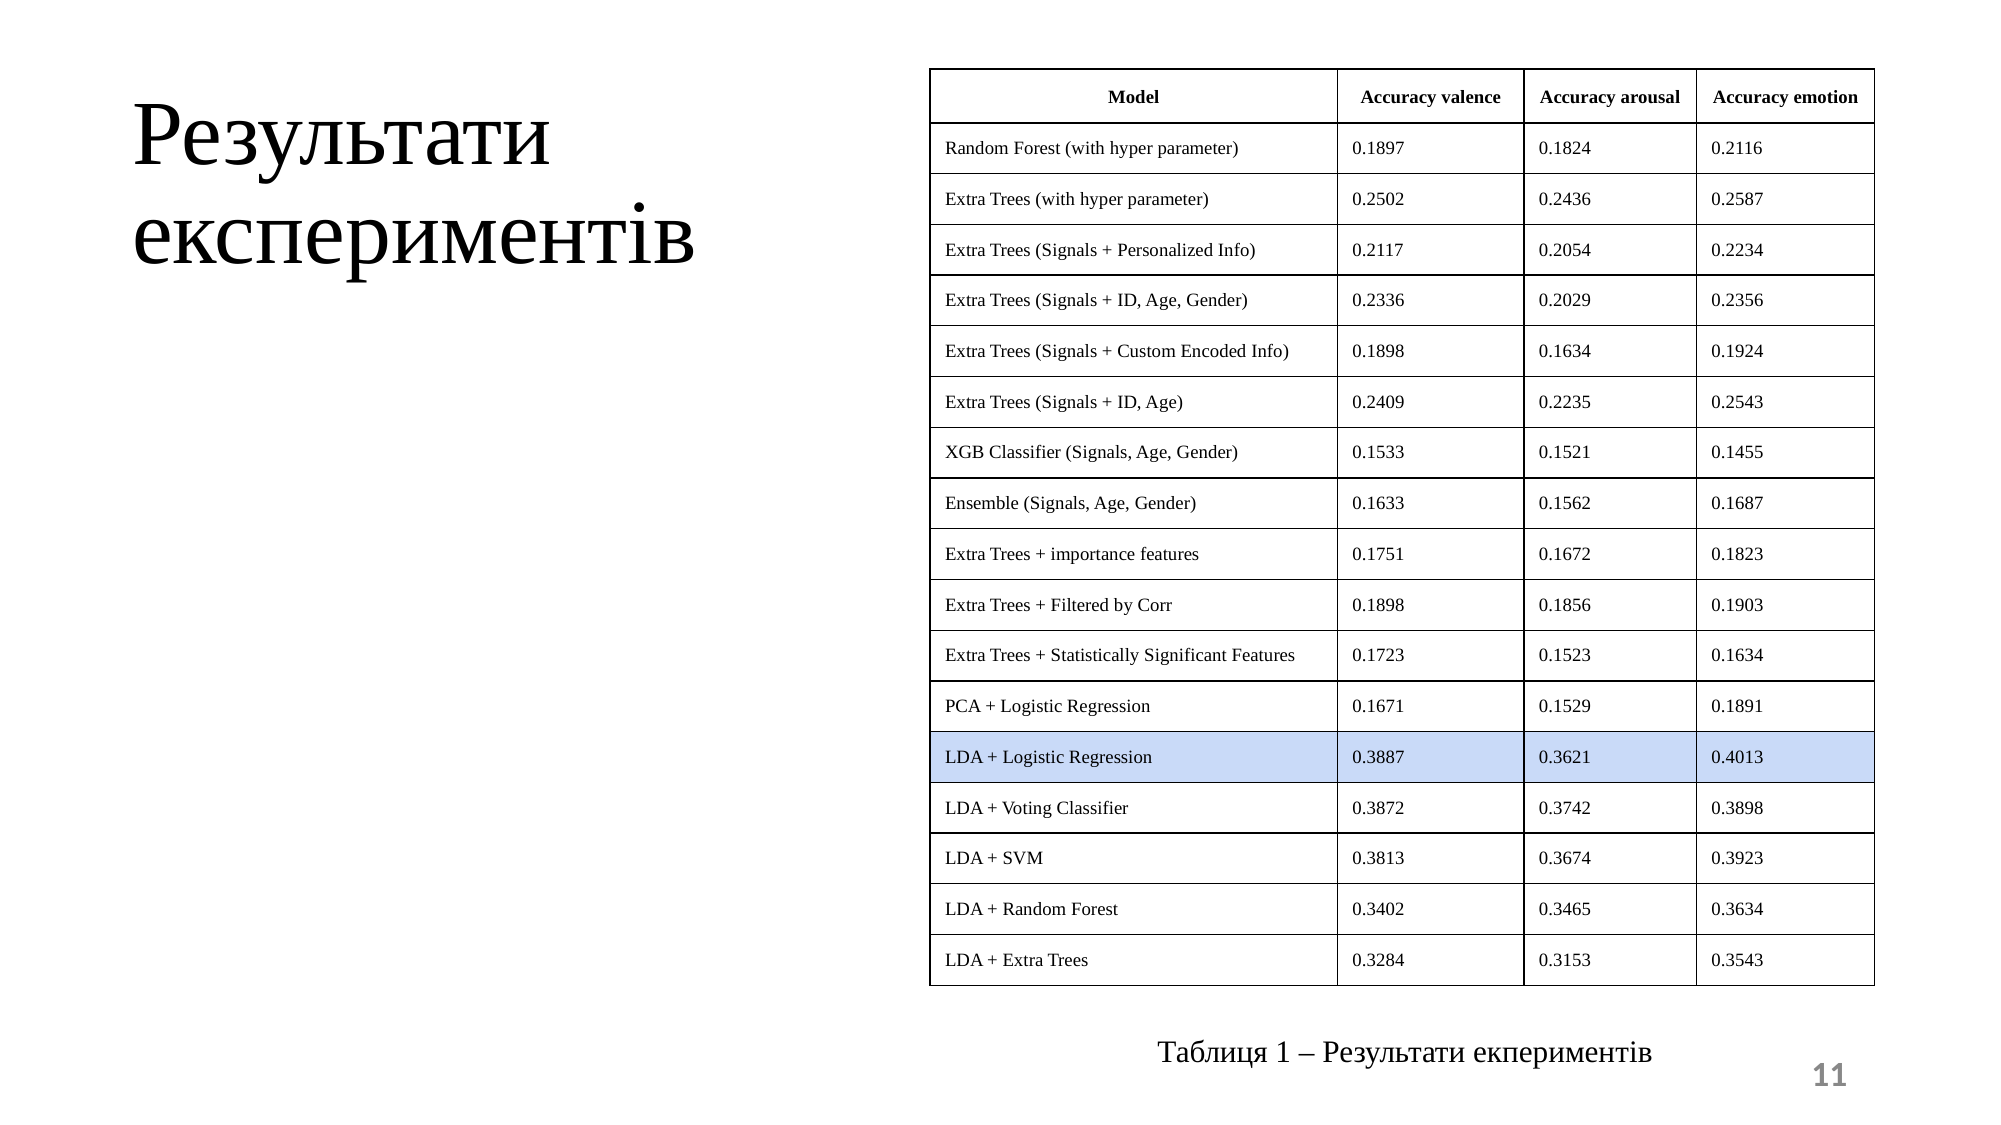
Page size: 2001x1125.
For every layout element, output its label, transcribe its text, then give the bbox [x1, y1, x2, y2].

table_cell LDA + SVM [931, 834, 1337, 883]
table_cell 0.1897 [1338, 124, 1523, 173]
table_cell PCA + Logistic Regression [931, 682, 1337, 731]
table_cell 0.1823 [1697, 529, 1874, 579]
table_cell 0.1891 [1697, 682, 1874, 731]
table_cell 0.3465 [1525, 884, 1696, 934]
text_box Таблиця 1 – Результати екпериментів [1142, 1023, 1987, 1077]
table_cell 0.2336 [1338, 276, 1523, 325]
table_cell 0.3813 [1338, 834, 1523, 883]
table_cell 0.1898 [1338, 580, 1523, 630]
table_cell Extra Trees (Signals + ID, Age) [931, 377, 1337, 427]
table_cell 0.2116 [1697, 124, 1874, 173]
table_cell 0.3153 [1525, 935, 1696, 985]
table_cell 0.4013 [1697, 732, 1874, 782]
table_cell 0.2409 [1338, 377, 1523, 427]
table_cell 0.1898 [1338, 326, 1523, 376]
table_cell 0.1523 [1525, 631, 1696, 680]
table_cell 0.2356 [1697, 276, 1874, 325]
table_cell 0.2502 [1338, 174, 1523, 224]
table_cell Extra Trees (Signals + Custom Encoded Info) [931, 326, 1337, 376]
table_cell 0.1687 [1697, 479, 1874, 528]
table_cell Extra Trees (Signals + ID, Age, Gender) [931, 276, 1337, 325]
table_cell 0.2587 [1697, 174, 1874, 224]
table_cell 0.1455 [1697, 428, 1874, 477]
table_cell 0.1751 [1338, 529, 1523, 579]
table_cell 0.2054 [1525, 225, 1696, 274]
table_cell 0.1521 [1525, 428, 1696, 477]
table_cell 0.3887 [1338, 732, 1523, 782]
table_cell 0.1533 [1338, 428, 1523, 477]
table_cell 0.1723 [1338, 631, 1523, 680]
table_cell 0.1903 [1697, 580, 1874, 630]
title Результати експериментів [117, 75, 929, 294]
table_cell 0.3621 [1525, 732, 1696, 782]
table_cell 0.1633 [1338, 479, 1523, 528]
table_cell 0.2117 [1338, 225, 1523, 274]
table_cell Extra Trees + importance features [931, 529, 1337, 579]
table_header Accuracy emotion [1697, 70, 1874, 122]
table_cell Extra Trees + Statistically Significant Features [931, 631, 1337, 680]
table_cell 0.2543 [1697, 377, 1874, 427]
table_cell 0.3742 [1525, 783, 1696, 832]
table_cell 0.3543 [1697, 935, 1874, 985]
table_cell 0.3898 [1697, 783, 1874, 832]
table_cell Extra Trees + Filtered by Corr [931, 580, 1337, 630]
table_cell 0.1562 [1525, 479, 1696, 528]
table_cell 0.2029 [1525, 276, 1696, 325]
table_cell 0.1924 [1697, 326, 1874, 376]
table_cell 0.3872 [1338, 783, 1523, 832]
table_cell 0.1671 [1338, 682, 1523, 731]
table_cell LDA + Voting Classifier [931, 783, 1337, 832]
table_cell Ensemble (Signals, Age, Gender) [931, 479, 1337, 528]
table_cell 0.1529 [1525, 682, 1696, 731]
table_cell LDA + Random Forest [931, 884, 1337, 934]
table_cell 0.3634 [1697, 884, 1874, 934]
table_header Model [931, 70, 1337, 122]
table_cell 0.3402 [1338, 884, 1523, 934]
table_cell 0.1634 [1697, 631, 1874, 680]
table_header Accuracy arousal [1525, 70, 1696, 122]
table_cell Random Forest (with hyper parameter) [931, 124, 1337, 173]
table_cell 0.1634 [1525, 326, 1696, 376]
table_cell Extra Trees (Signals + Personalized Info) [931, 225, 1337, 274]
slide_number 11 [1412, 1077, 1863, 1103]
table_cell 0.3923 [1697, 834, 1874, 883]
table_cell 0.3674 [1525, 834, 1696, 883]
table_cell XGB Classifier (Signals, Age, Gender) [931, 428, 1337, 477]
table_cell LDA + Extra Trees [931, 935, 1337, 985]
table_cell 0.2436 [1525, 174, 1696, 224]
table_cell 0.3284 [1338, 935, 1523, 985]
table_cell 0.2235 [1525, 377, 1696, 427]
table_cell 0.2234 [1697, 225, 1874, 274]
table_header Accuracy valence [1338, 70, 1523, 122]
table_cell 0.1824 [1525, 124, 1696, 173]
table_cell 0.1856 [1525, 580, 1696, 630]
table_cell 0.1672 [1525, 529, 1696, 579]
table_cell Extra Trees (with hyper parameter) [931, 174, 1337, 224]
table_cell LDA + Logistic Regression [931, 732, 1337, 782]
